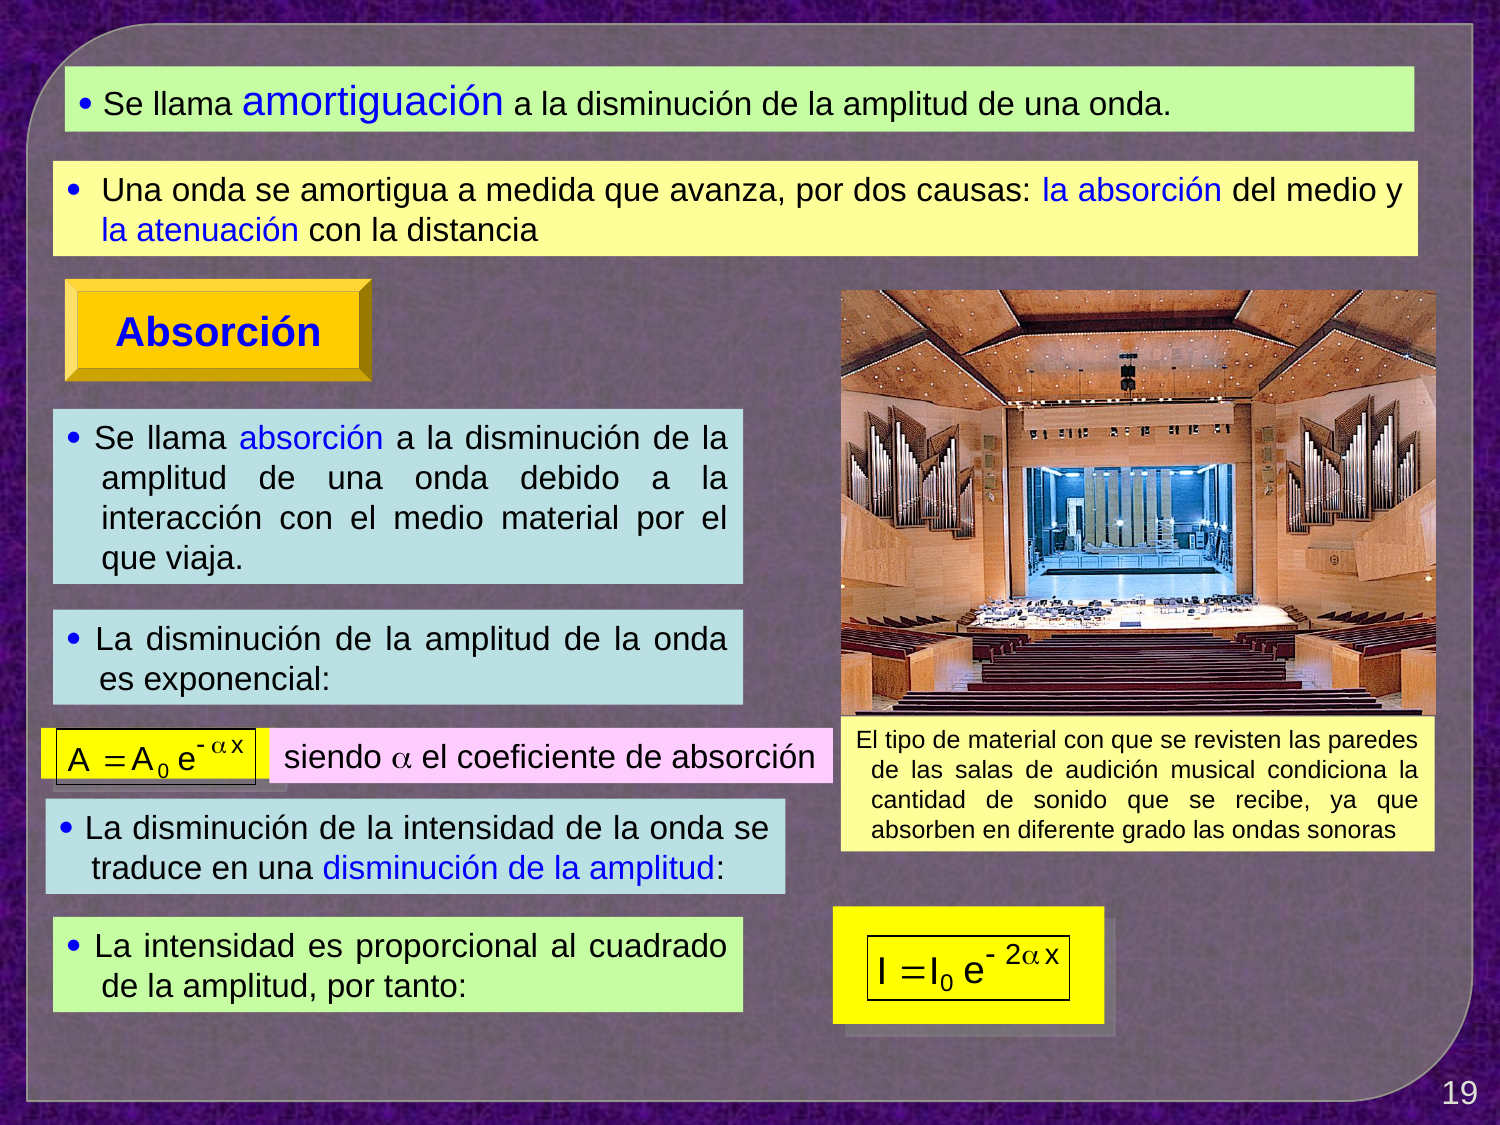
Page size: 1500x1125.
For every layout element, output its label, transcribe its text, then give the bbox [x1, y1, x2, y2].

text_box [840, 290, 1436, 854]
text_box  La intensidad es proporcional al cuadrado de la amplitud, por tanto: [53, 916, 744, 1013]
text_box  Se llama absorción a la disminución de la amplitud de una onda debido a la interacción con el medio material por el que viaja. [53, 408, 744, 584]
text_box Absorción [64, 278, 373, 382]
text_box  Se llama amortiguación a la disminución de la amplitud de una onda. [64, 66, 1415, 132]
slide_number 19 [1417, 1068, 1494, 1114]
text_box [832, 906, 1105, 1024]
text_box  La disminución de la amplitud de la onda es exponencial: [53, 609, 744, 705]
picture [0, 0, 1500, 1125]
text_box  La disminución de la intensidad de la onda se traduce en una disminución de la amplitud: [45, 798, 786, 894]
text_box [66, 279, 371, 291]
text_box [41, 727, 269, 779]
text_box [56, 729, 256, 785]
text_box  Una onda se amortigua a medida que avanza, por dos causas: la absorción del medio y la atenuación con la distancia [53, 160, 1418, 257]
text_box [867, 936, 1070, 1000]
text_box siendo  el coeficiente de absorción [269, 727, 833, 784]
